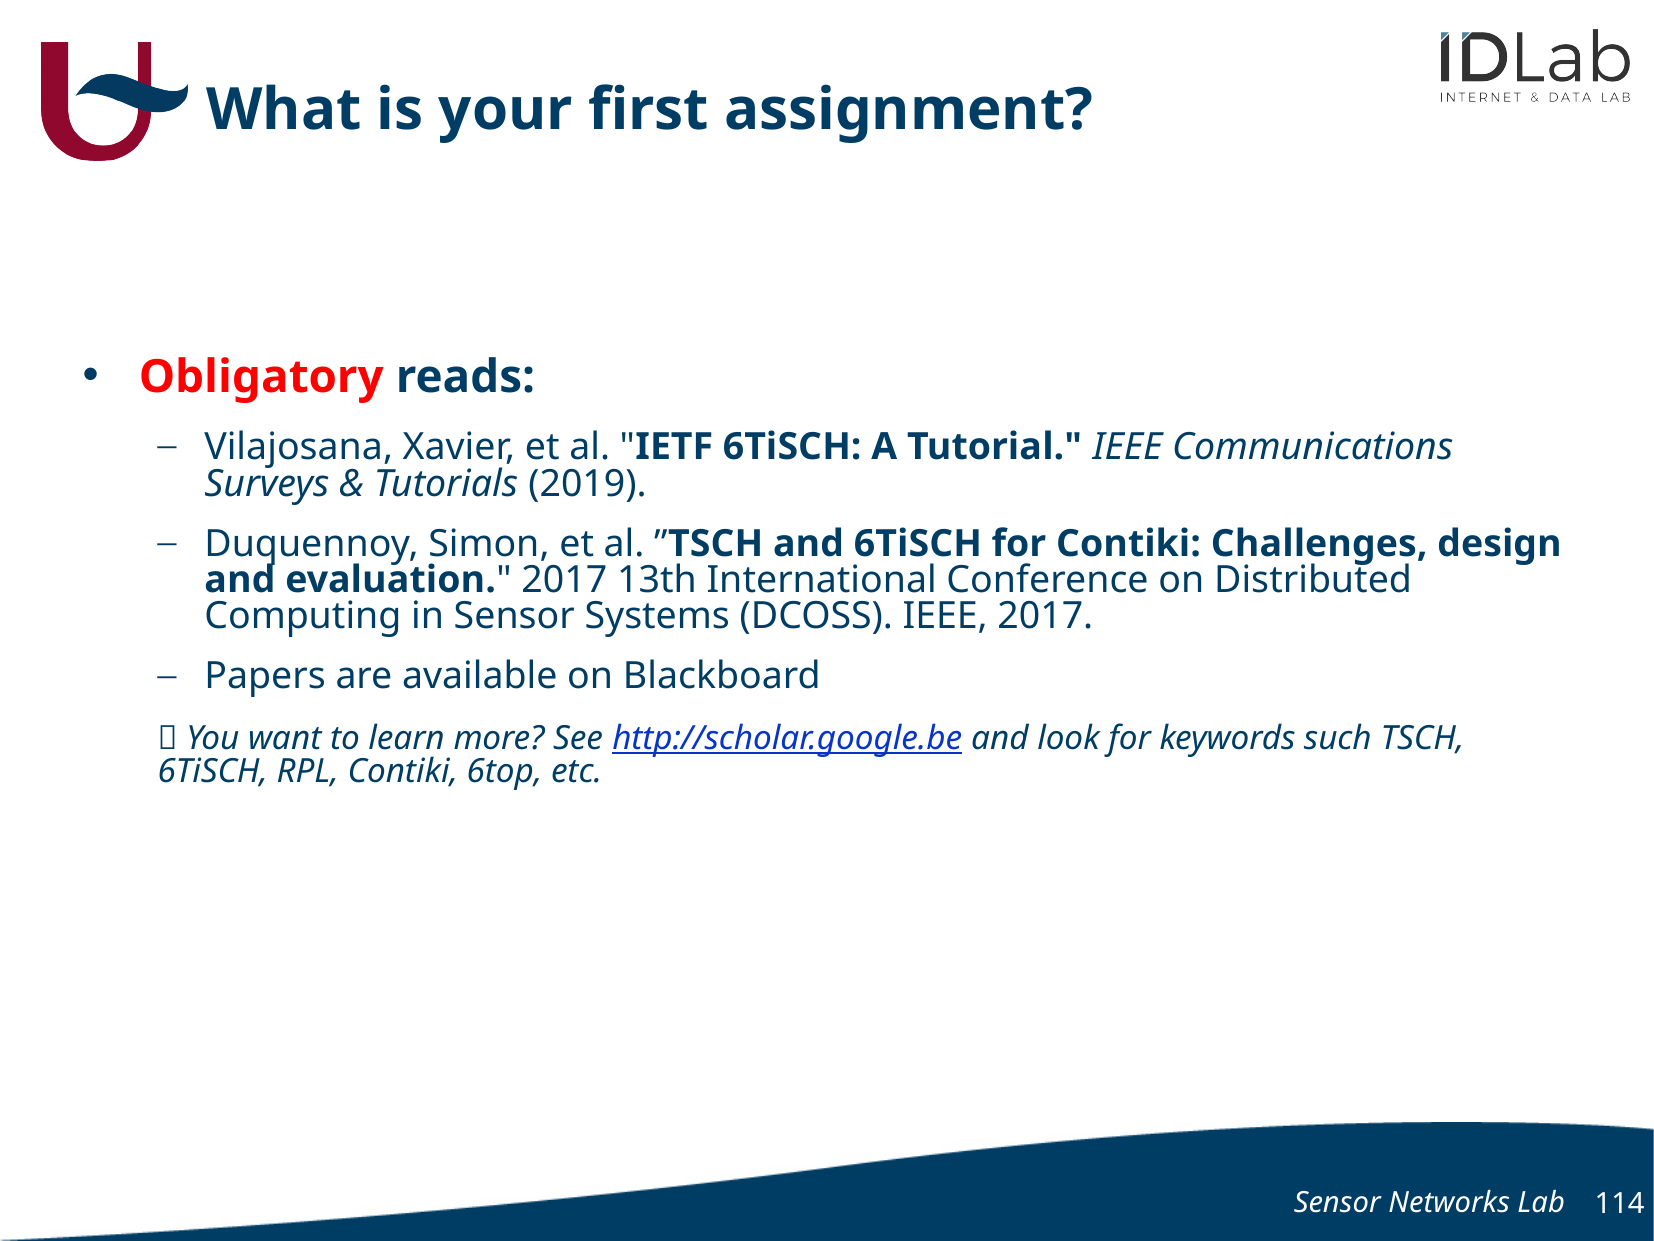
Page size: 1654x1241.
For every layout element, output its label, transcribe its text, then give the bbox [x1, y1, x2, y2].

picture [41, 42, 188, 161]
picture [0, 1122, 1654, 1241]
footer Sensor Networks Lab [708, 1180, 1566, 1241]
title What is your first assignment? [206, 29, 1565, 177]
slide_number 114 [1594, 1180, 1654, 1241]
picture [1565, 29, 1630, 102]
list Obligatory reads: Vilajosana, Xavier, et al. "IETF 6TiSCH: A Tutorial." IEEE Communications Surveys & Tutorials (2019). Duquennoy, Simon, et al. ”TSCH and 6TiSCH for Contiki: Challenges, design and evaluation." 2017 13th International Conference on Distributed Computing in Sensor Systems (DCOSS). IEEE, 2017. Papers are available on Blackboard  You want to learn more? See http://scholar.google.be and look for keywords such TSCH, 6TiSCH, RPL, Contiki, 6top, etc. [82, 206, 1565, 1140]
